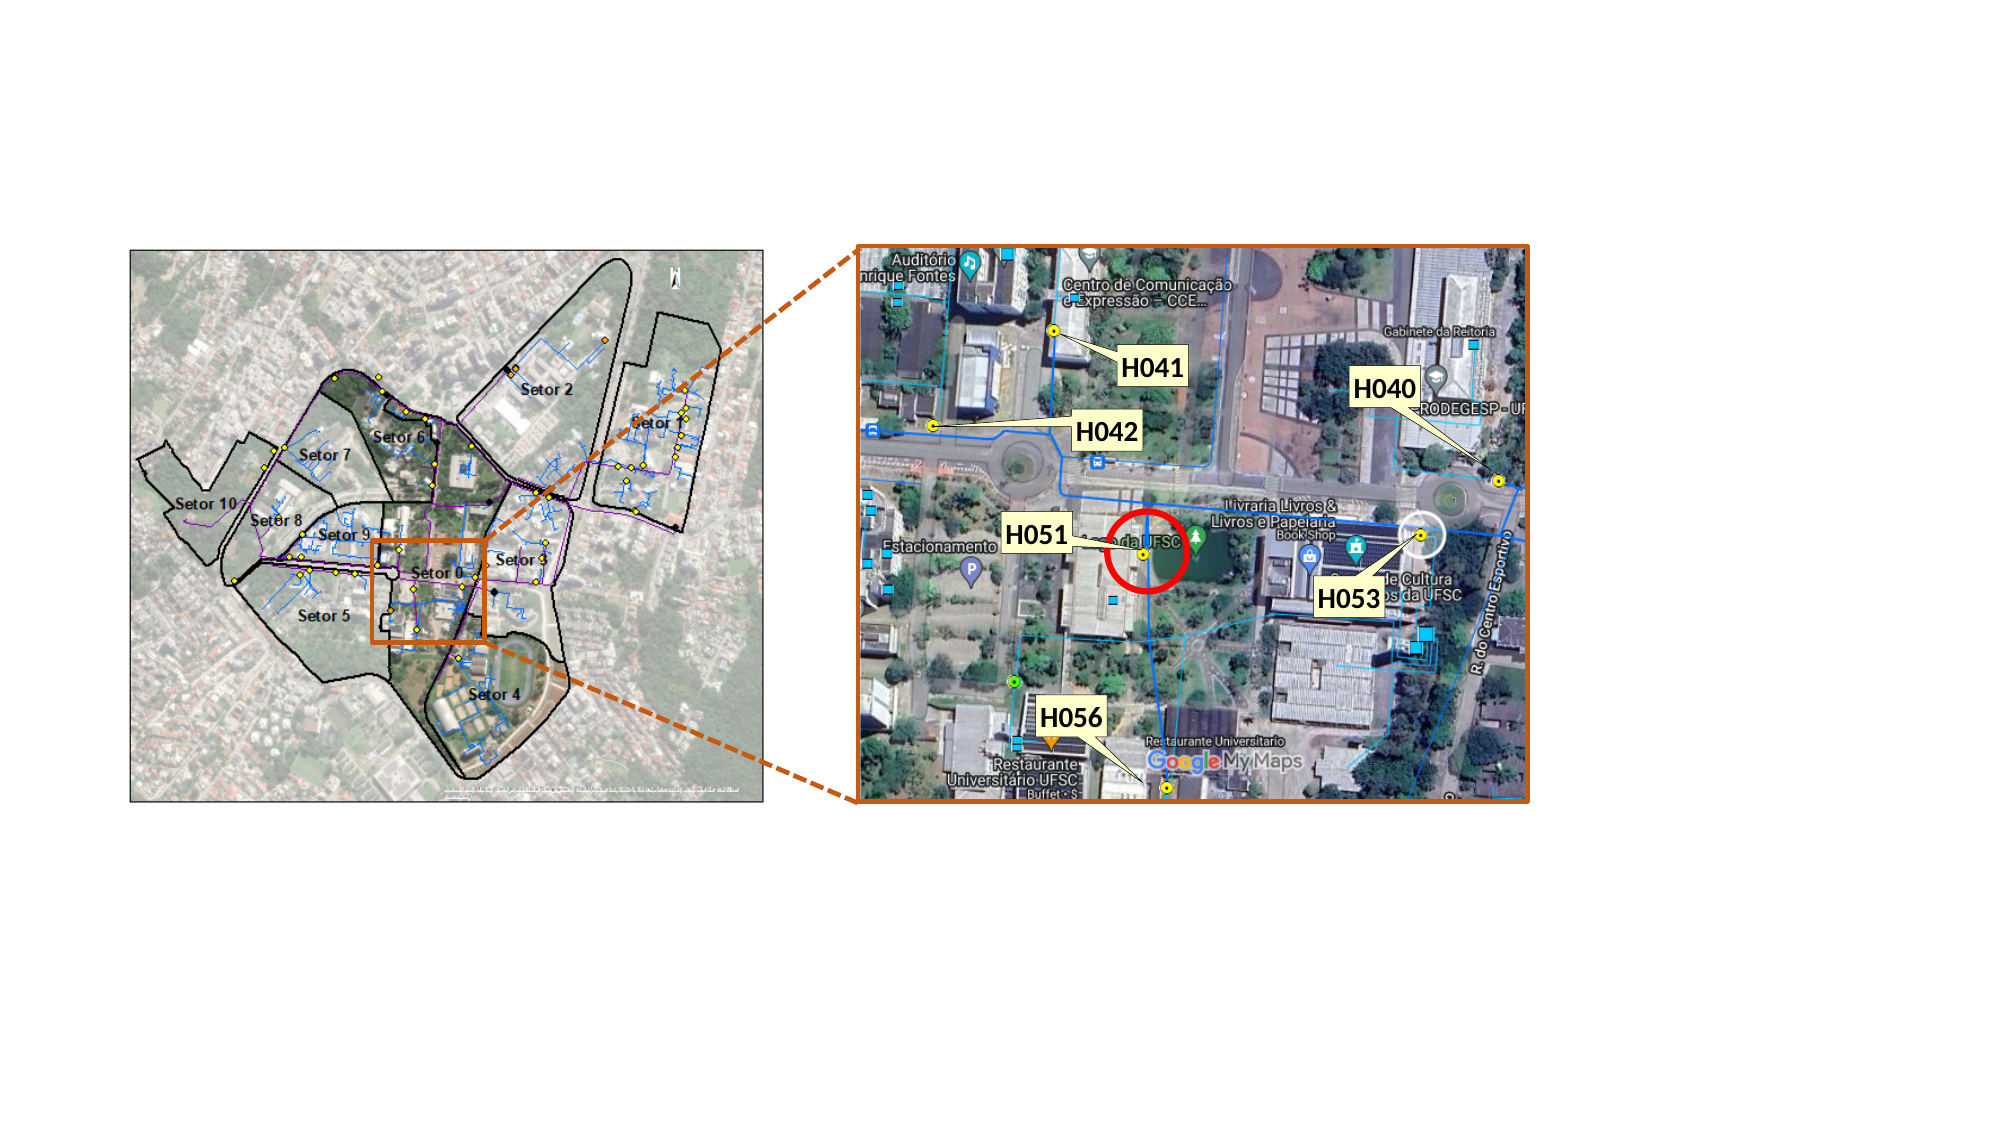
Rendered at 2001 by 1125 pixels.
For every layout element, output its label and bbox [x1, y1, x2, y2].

picture [860, 248, 1526, 800]
picture [125, 245, 766, 805]
text_box [484, 248, 861, 541]
text_box [484, 642, 862, 805]
